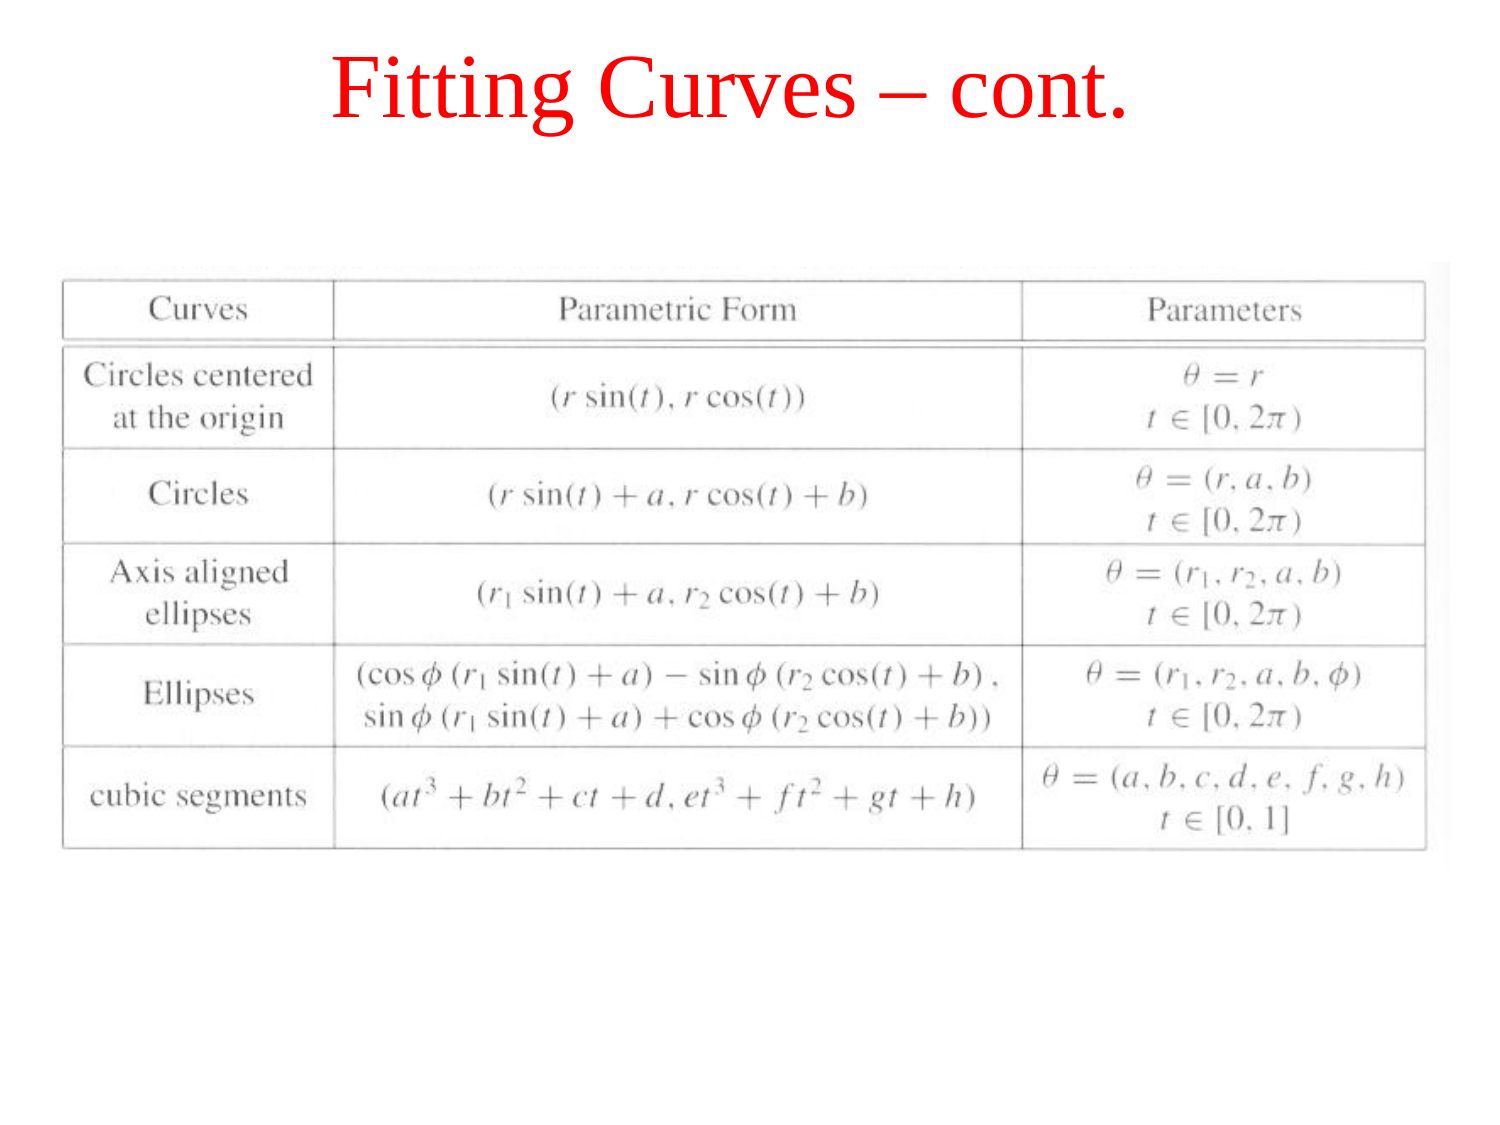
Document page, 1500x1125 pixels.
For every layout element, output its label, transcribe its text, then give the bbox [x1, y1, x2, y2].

picture [37, 262, 1451, 870]
title Fitting Curves – cont. [75, 24, 1388, 138]
